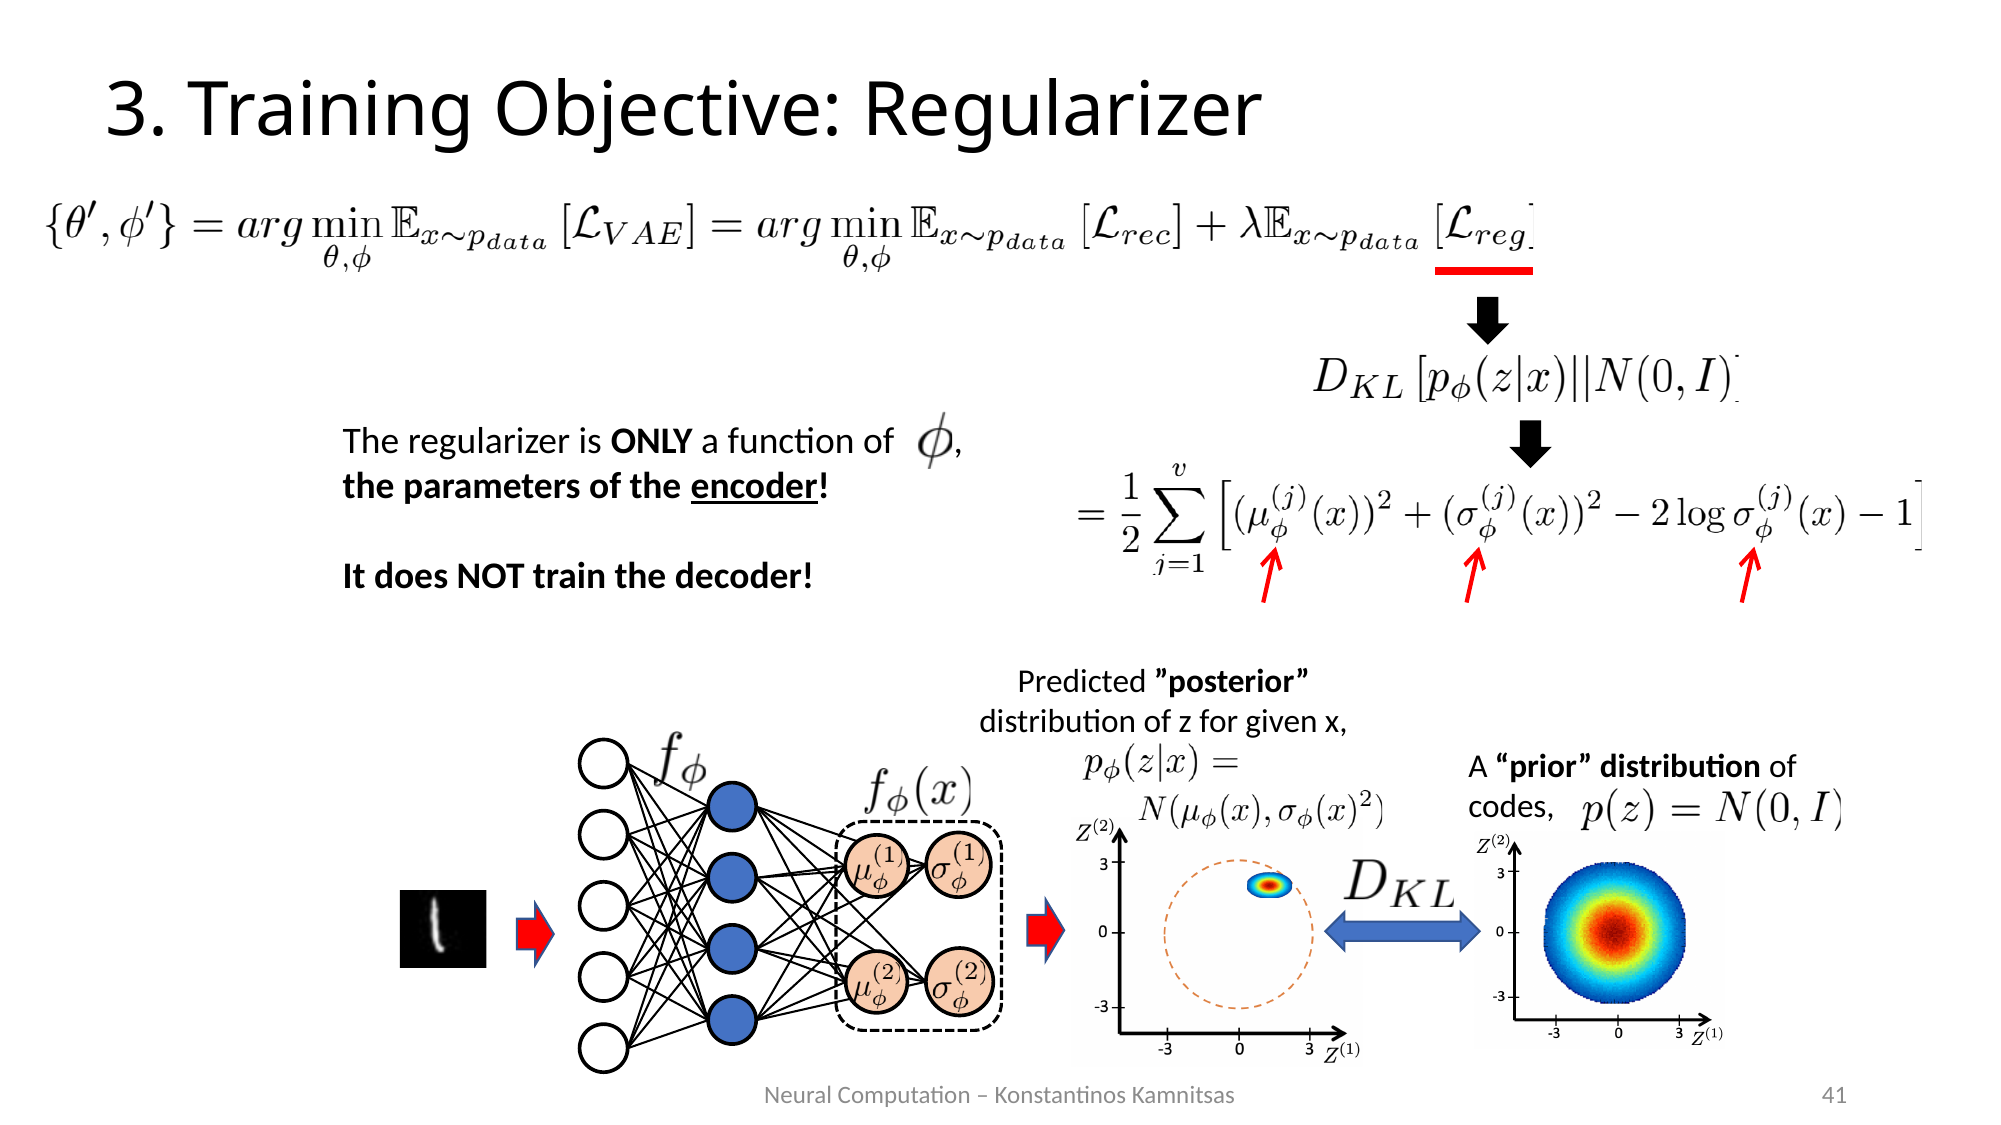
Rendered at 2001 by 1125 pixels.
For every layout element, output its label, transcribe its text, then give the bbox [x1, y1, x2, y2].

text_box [930, 651, 1398, 829]
footer Neural Computation – Konstantinos Kamnitsas [662, 1064, 1338, 1124]
picture [1071, 829, 1454, 1067]
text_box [1263, 575, 1276, 603]
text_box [579, 731, 1002, 1073]
text_box [1464, 295, 1512, 347]
text_box [515, 899, 555, 969]
text_box [1363, 909, 1474, 953]
picture [1308, 350, 1739, 402]
slide_number 41 [1412, 1064, 1863, 1124]
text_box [1741, 575, 1755, 603]
text_box [1026, 895, 1066, 965]
picture [399, 890, 487, 968]
picture [1077, 463, 1922, 575]
title 3. Training Objective: Regularizer [90, 2, 1933, 220]
picture [45, 200, 1534, 272]
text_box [327, 408, 1003, 606]
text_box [1453, 736, 1867, 833]
text_box [1506, 419, 1555, 463]
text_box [1474, 833, 1725, 1049]
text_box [1466, 575, 1480, 603]
